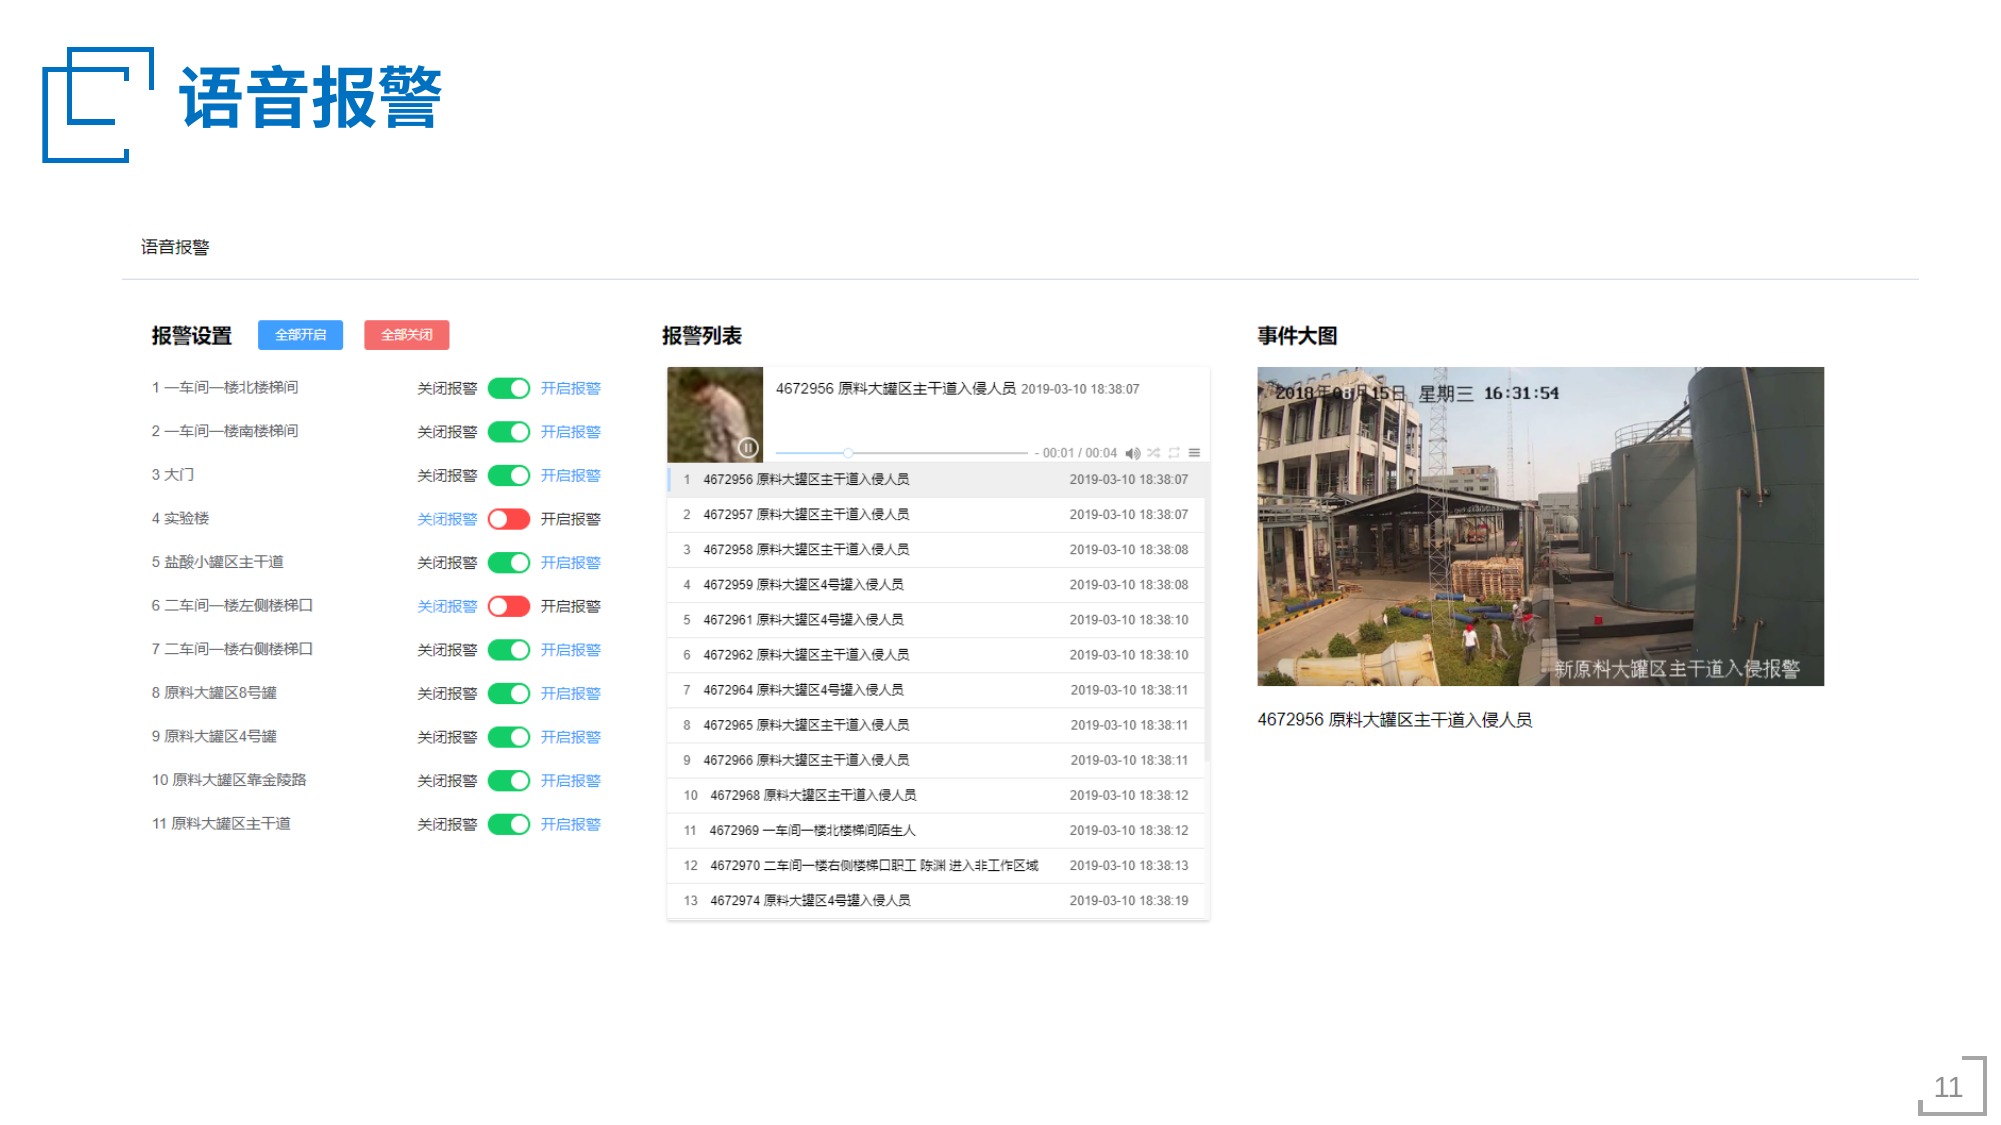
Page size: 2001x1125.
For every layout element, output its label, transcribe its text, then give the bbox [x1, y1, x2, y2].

text_box 语音报警 [162, 48, 460, 144]
picture [122, 216, 1919, 969]
